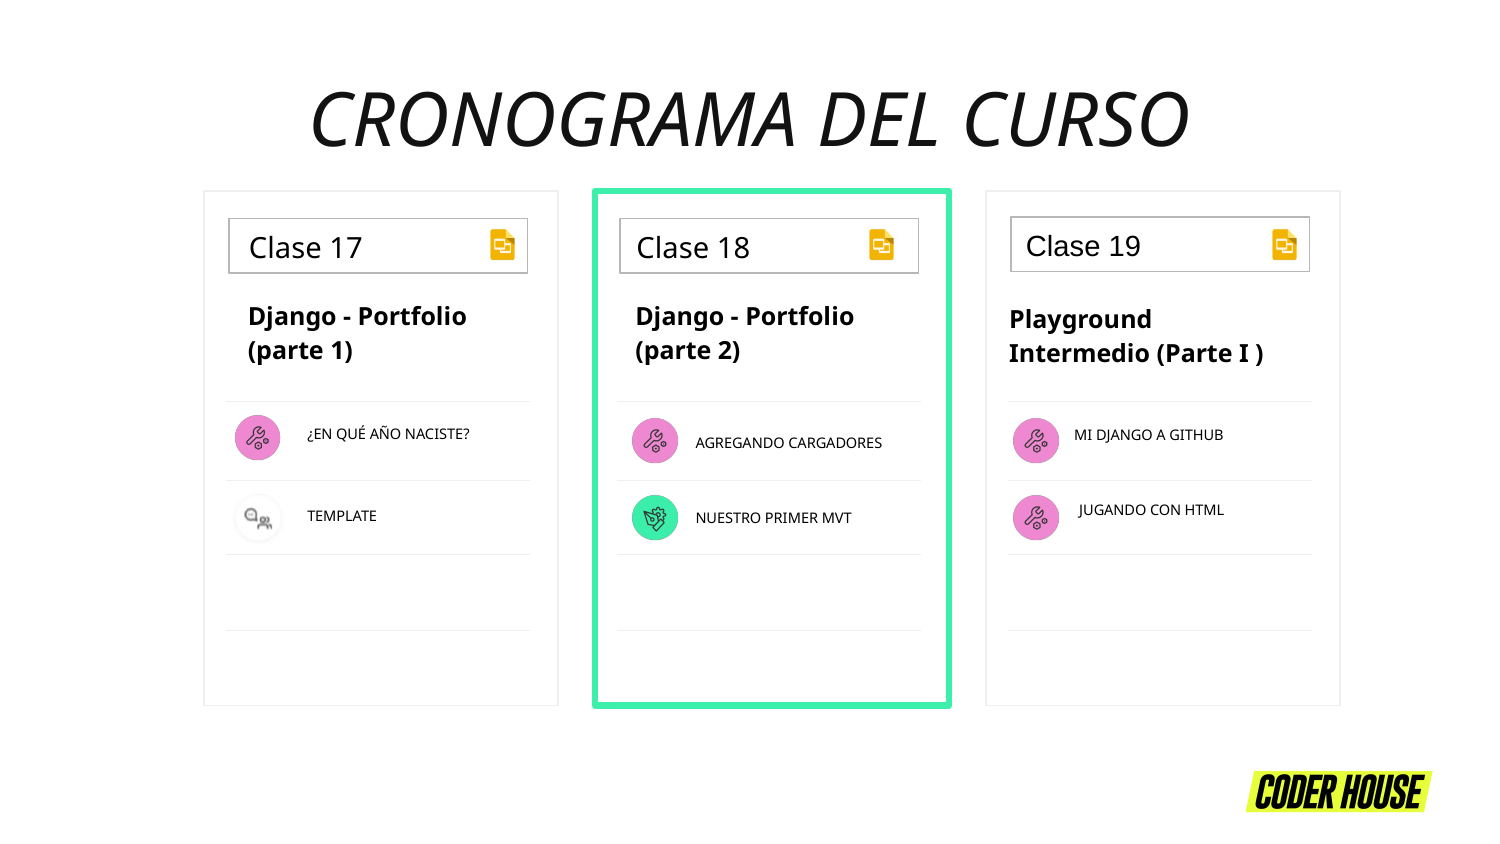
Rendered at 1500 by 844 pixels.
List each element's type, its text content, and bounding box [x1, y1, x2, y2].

text_box [594, 198, 949, 706]
text_box Clase 19 [1010, 217, 1310, 272]
picture [629, 415, 681, 467]
picture [1010, 415, 1062, 467]
text_box Django - Portfolio (parte 2) [620, 280, 925, 351]
picture [232, 411, 283, 463]
picture [486, 227, 520, 261]
text_box CRONOGRAMA DEL CURSO [229, 34, 1271, 198]
text_box Clase 18 [621, 214, 824, 275]
text_box TEMPLATE [292, 491, 521, 539]
text_box [228, 218, 233, 273]
text_box [985, 190, 1340, 706]
picture [1268, 227, 1301, 261]
text_box [824, 218, 919, 273]
text_box [203, 190, 558, 706]
text_box MI DJANGO A GITHUB [1063, 416, 1500, 452]
picture [1241, 764, 1437, 819]
text_box NUESTRO PRIMER MVT [683, 494, 909, 541]
picture [230, 490, 286, 545]
text_box Playground Intermedio (Parte I ) [994, 283, 1313, 383]
text_box ¿EN QUÉ AÑO NACISTE? [681, 415, 785, 451]
picture [629, 491, 681, 543]
picture [865, 227, 898, 261]
text_box Django - Portfolio (parte 1) [232, 280, 538, 351]
text_box JUGANDO CON HTML [1064, 492, 1500, 528]
text_box ¿EN QUÉ AÑO NACISTE? [292, 415, 628, 451]
picture [1010, 491, 1062, 543]
text_box Clase 17 [233, 214, 437, 275]
text_box AGREGANDO CARGADORES [685, 419, 909, 466]
text_box [437, 218, 528, 273]
